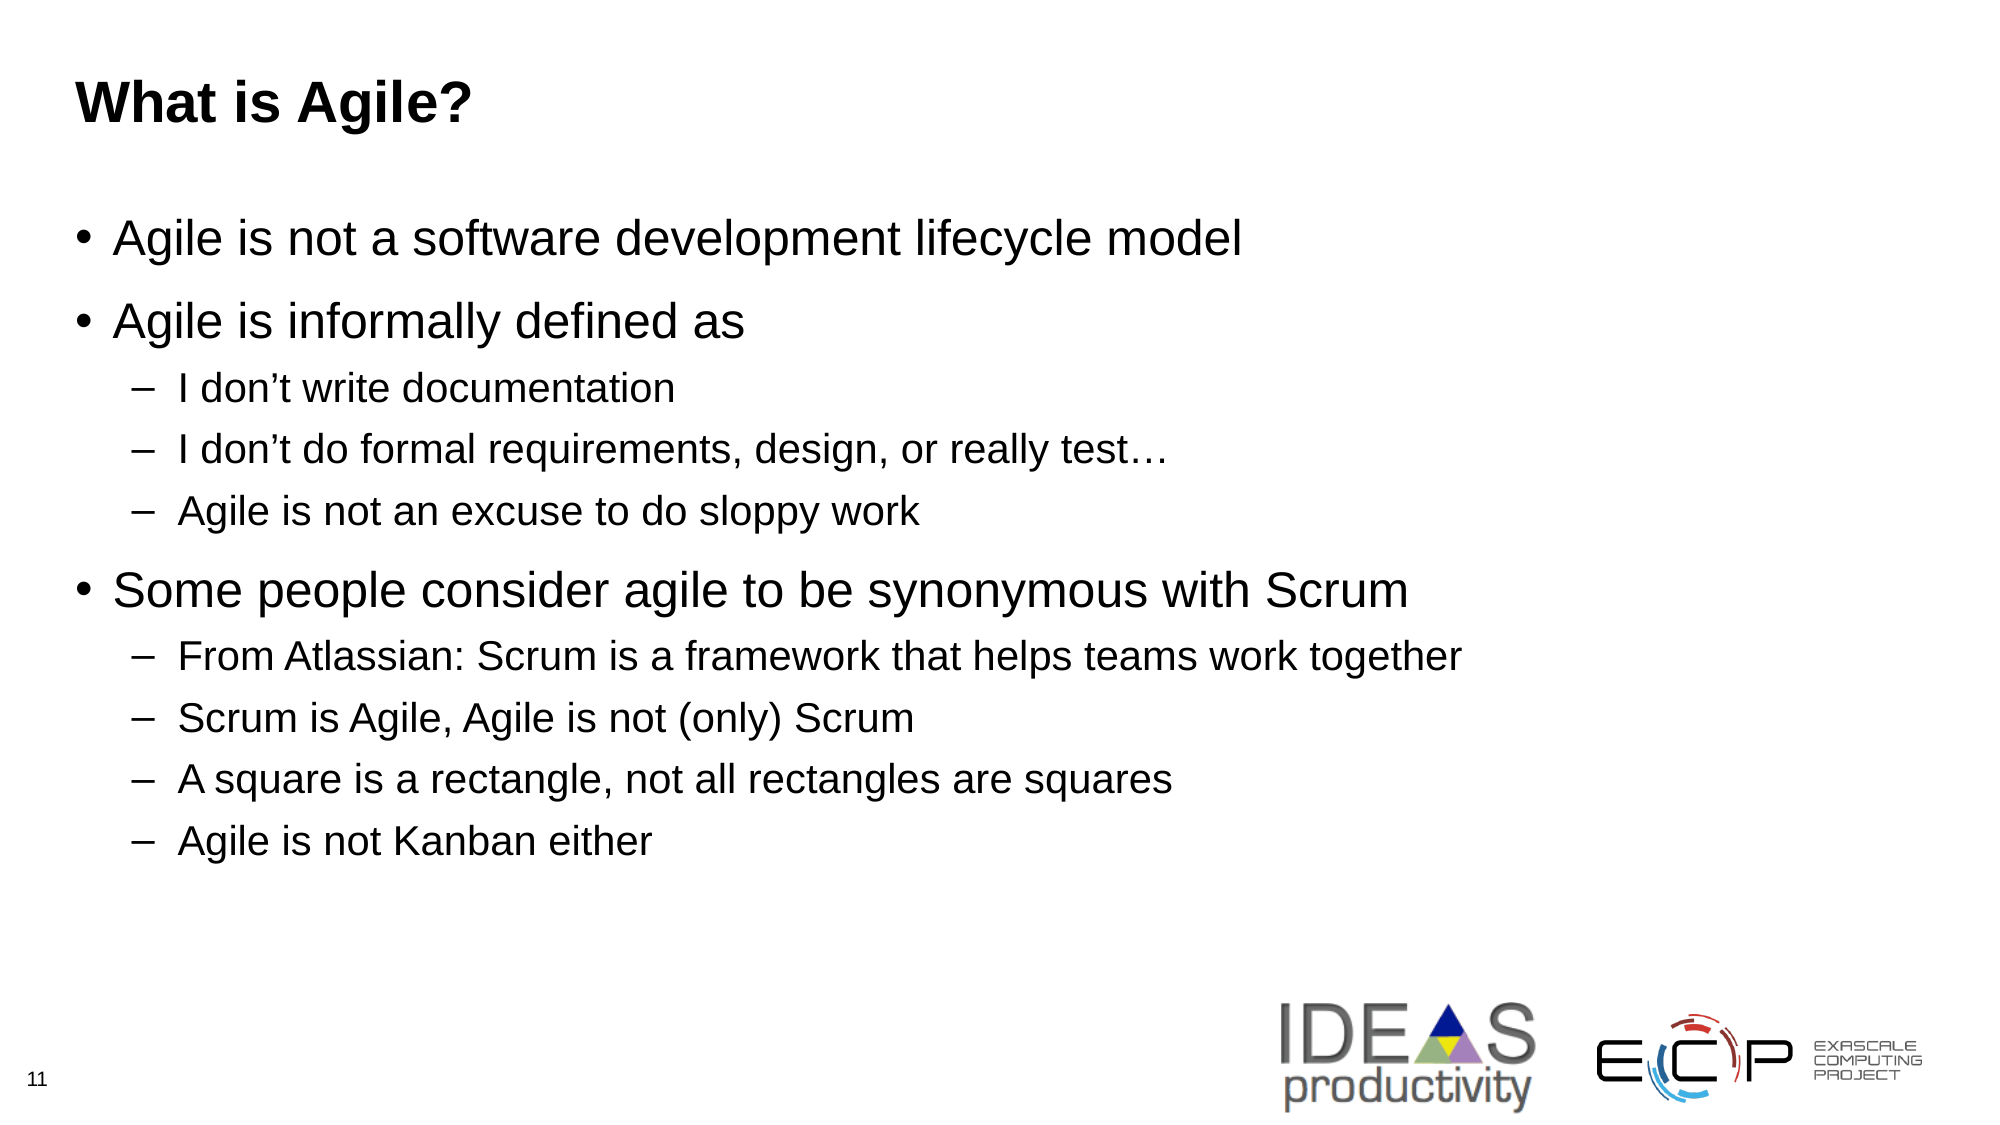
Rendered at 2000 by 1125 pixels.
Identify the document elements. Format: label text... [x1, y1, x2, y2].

list Agile is not a software development lifecycle model Agile is informally defined as I don’t write documentation I don’t do formal requirements, design, or really test… Agile is not an excuse to do sloppy work Some people consider agile to be synonymous with Scrum From Atlassian: Scrum is a framework that helps teams work together Scrum is Agile, Agile is not (only) Scrum A square is a rectangle, not all rectangles are squares Agile is not Kanban either [59, 204, 1926, 870]
picture [1280, 1002, 1537, 1114]
picture [1597, 1014, 1922, 1103]
title What is Agile? [59, 67, 1926, 204]
